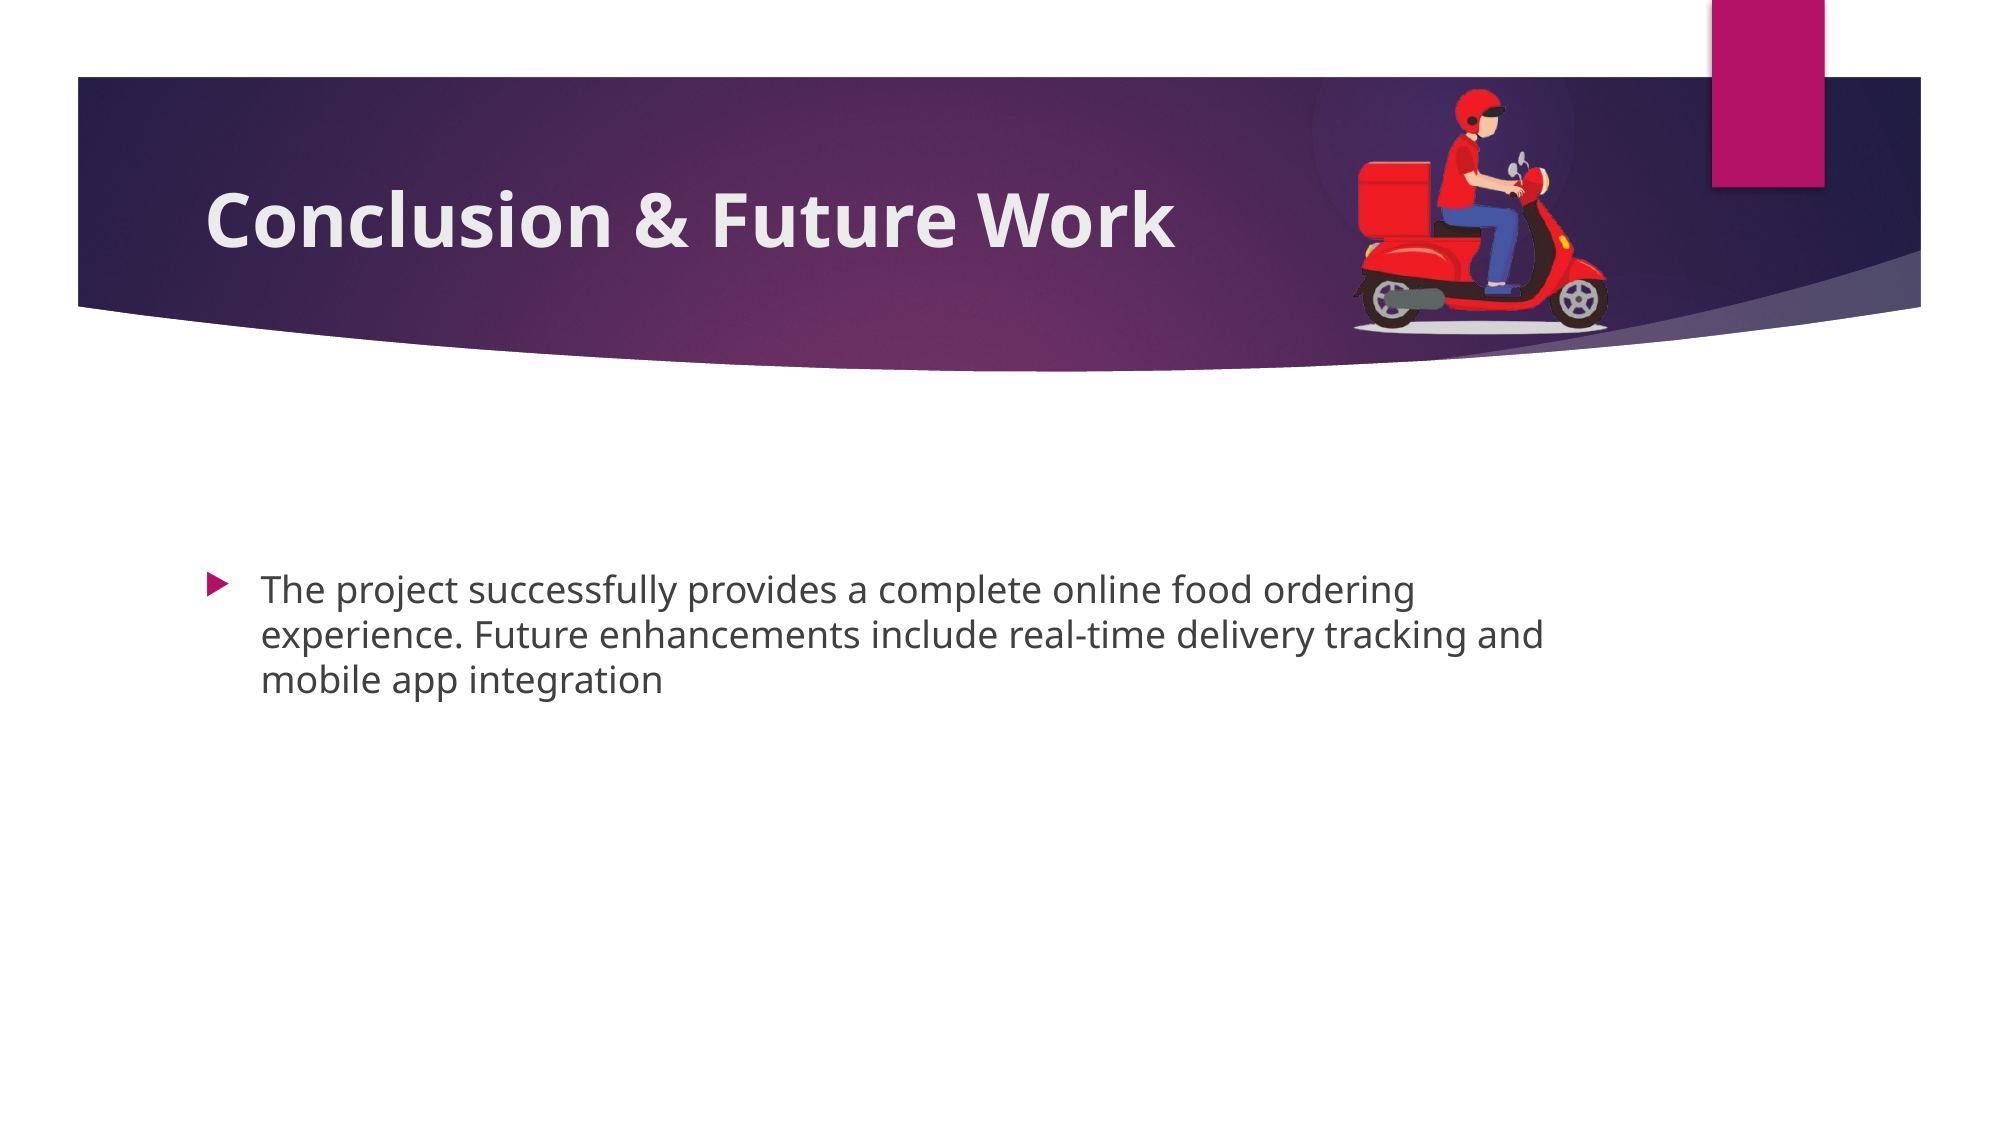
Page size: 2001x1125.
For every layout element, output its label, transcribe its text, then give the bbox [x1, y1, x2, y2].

picture [1267, 0, 1694, 424]
list The project successfully provides a complete online food ordering experience. Future enhancements include real-time delivery tracking and mobile app integration [189, 427, 1638, 988]
title Conclusion & Future Work [189, 159, 1262, 276]
